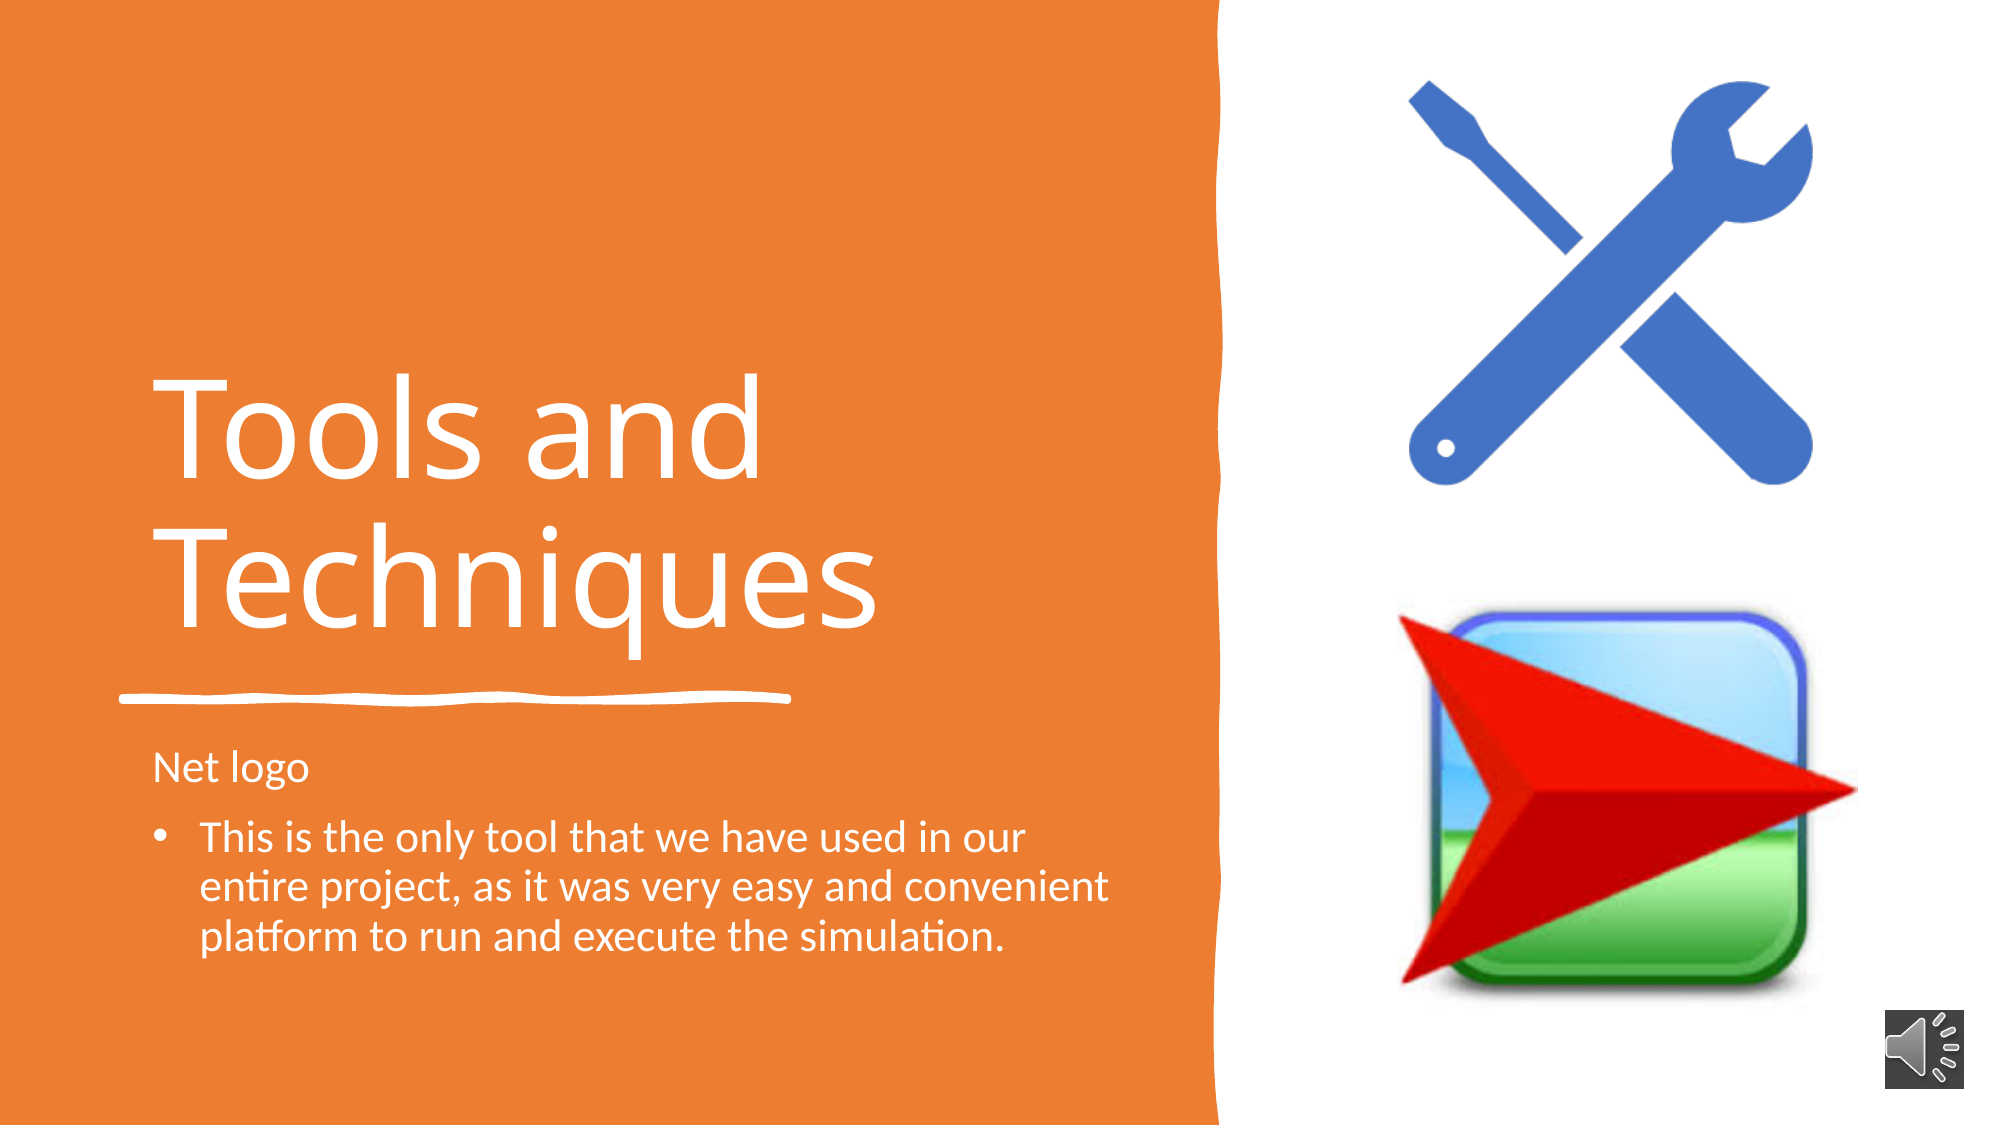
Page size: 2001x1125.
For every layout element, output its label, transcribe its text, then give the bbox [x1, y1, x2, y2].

text_box [1215, 0, 2000, 1125]
text_box [0, 0, 1224, 1125]
picture [1884, 1009, 1965, 1090]
text_box [137, 738, 1136, 997]
picture [1381, 566, 1858, 1043]
text_box [121, 692, 789, 705]
title Tools and Techniques [137, 79, 1136, 665]
picture [1372, 44, 1850, 522]
